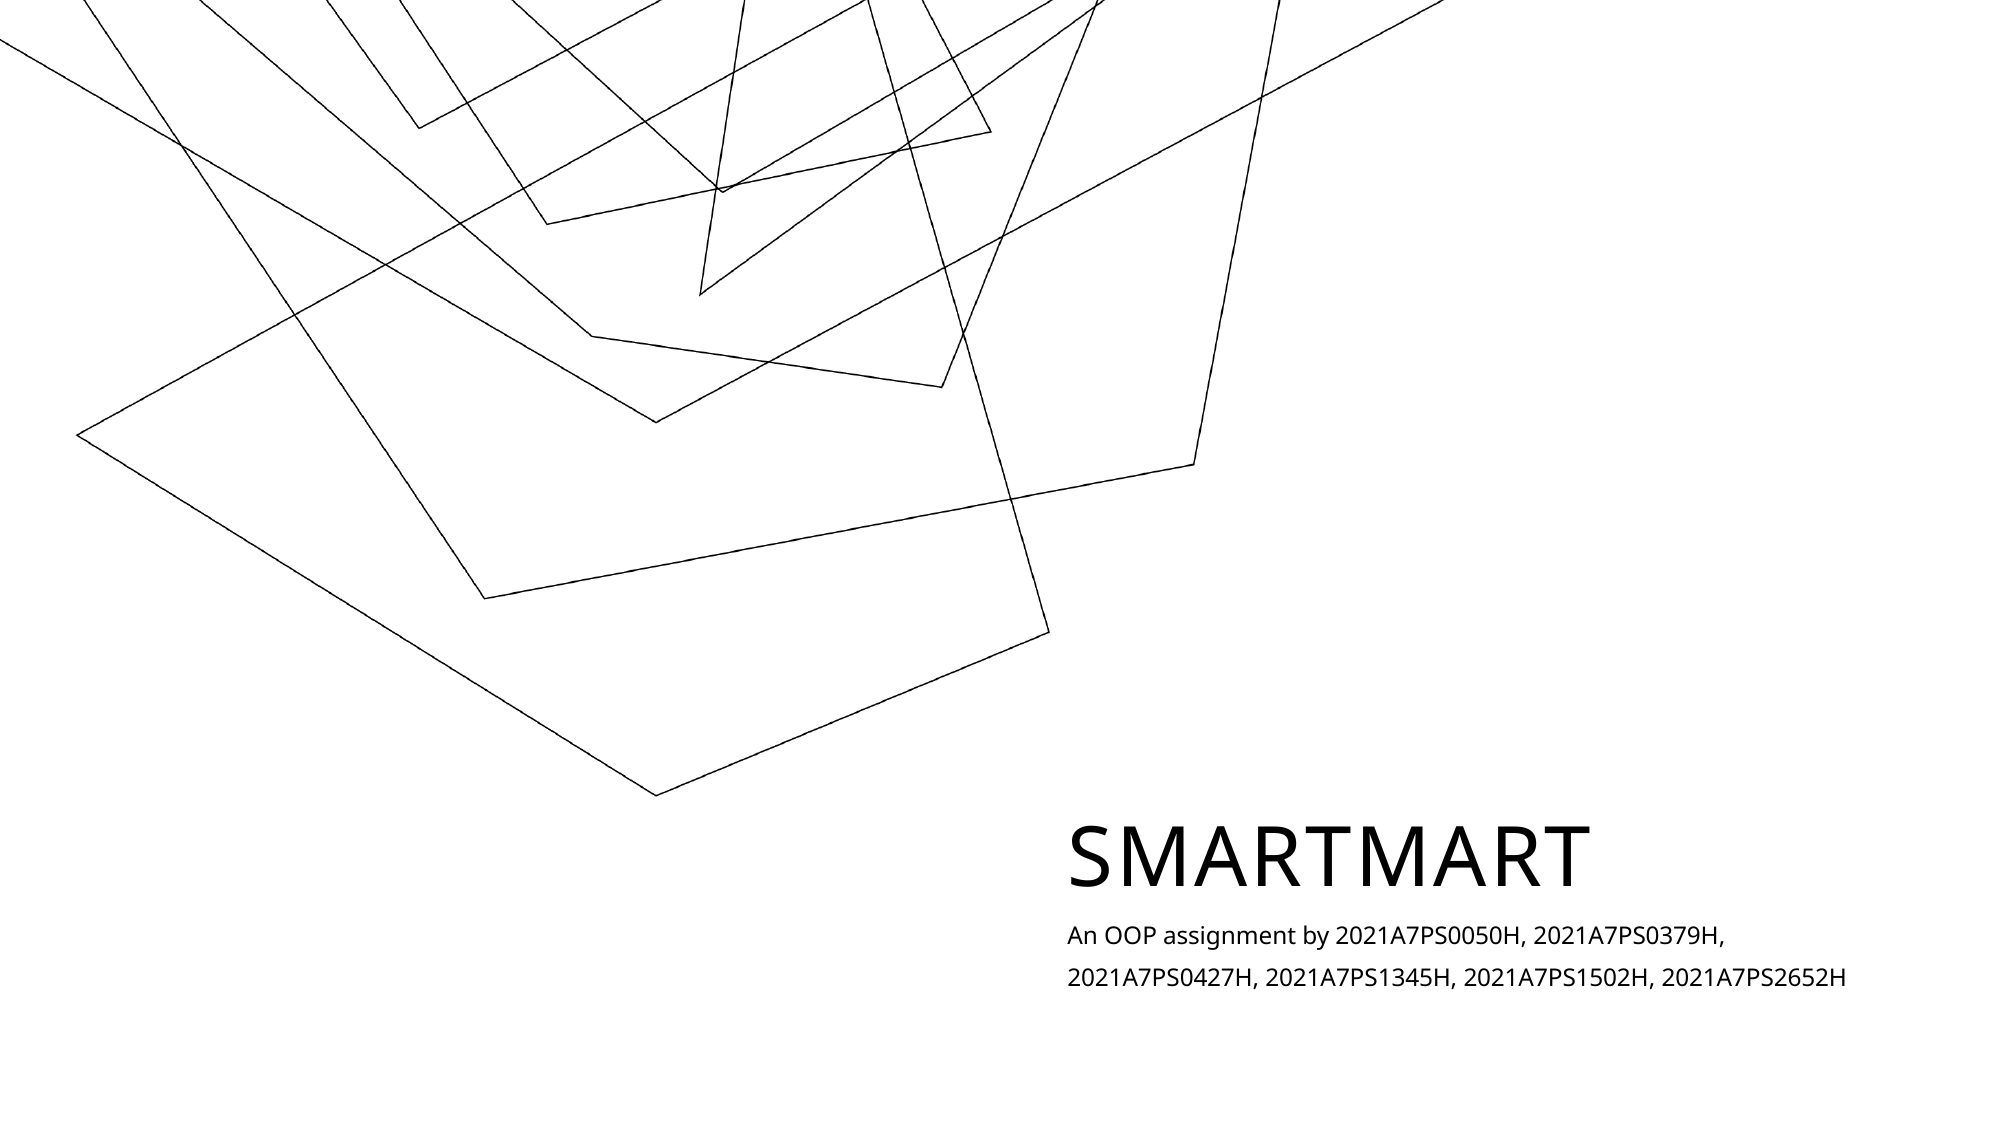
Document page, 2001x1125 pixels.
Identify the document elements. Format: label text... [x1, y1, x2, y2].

title SMArtMart [1052, 727, 1864, 912]
subtitle An OOP assignment by 2021A7PS0050H, 2021A7PS0379H, 2021A7PS0427H, 2021A7PS1345H, 2021A7PS1502H, 2021A7PS2652H [1052, 916, 1864, 1027]
picture [0, 0, 1557, 830]
